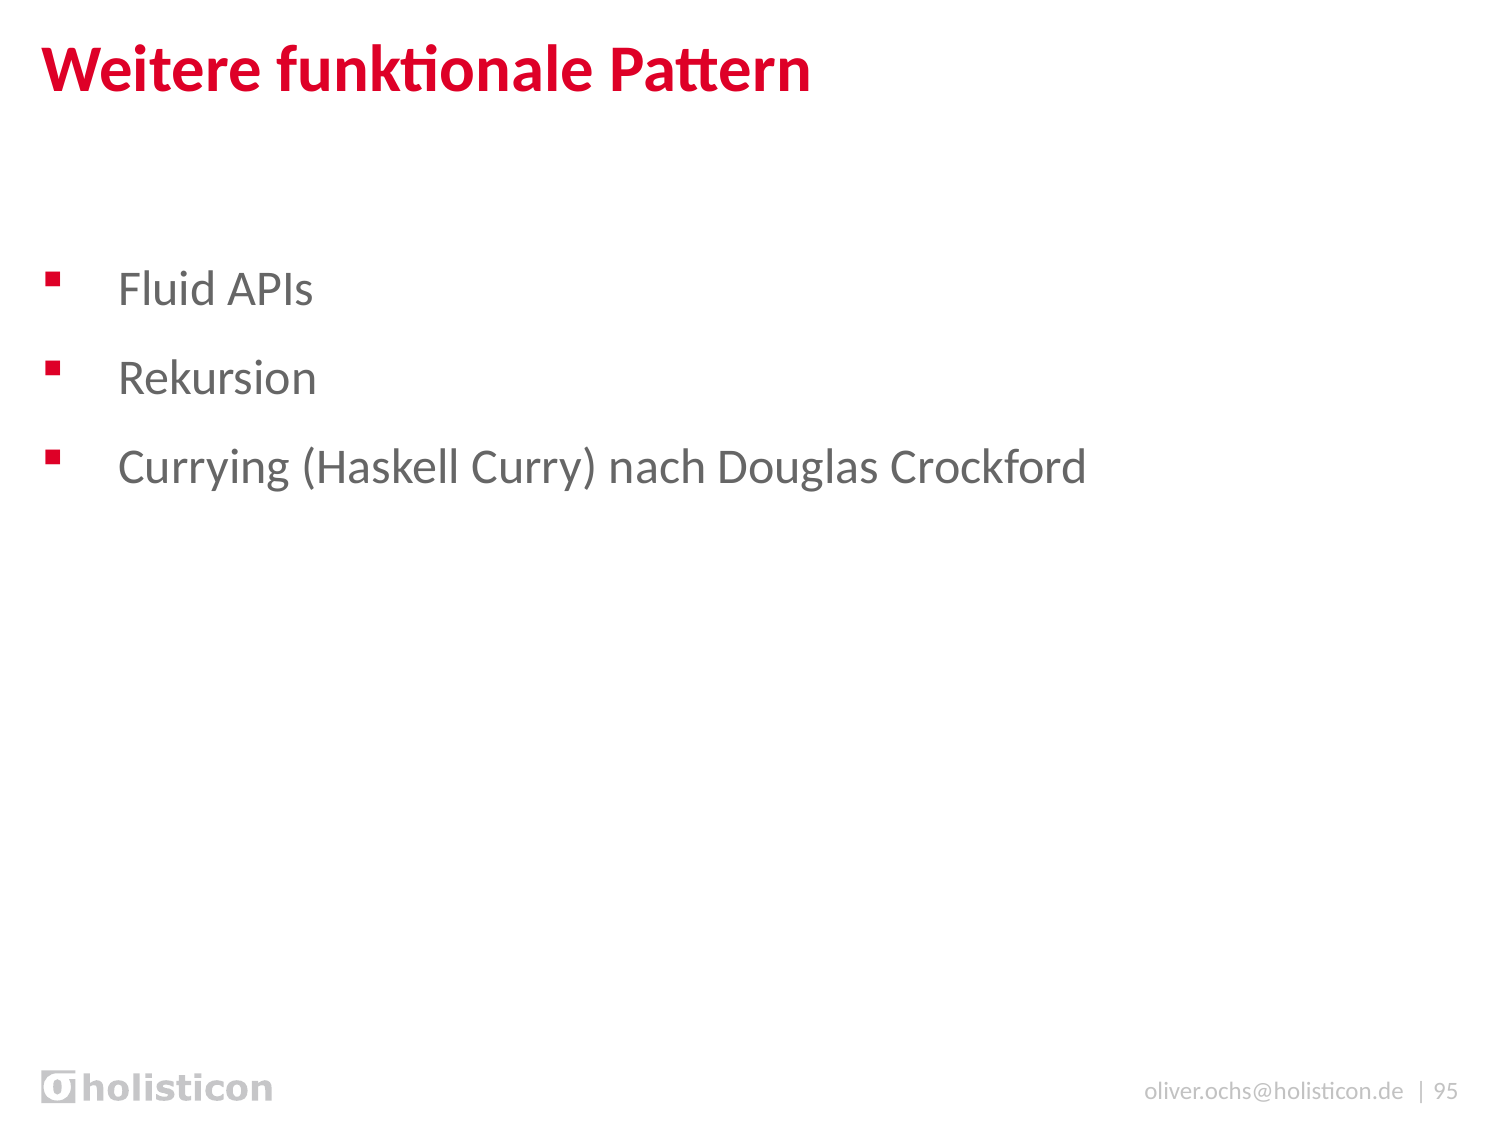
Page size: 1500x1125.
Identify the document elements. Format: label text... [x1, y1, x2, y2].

title Weitere funktionale Pattern [41, 24, 1436, 188]
list Fluid APIs Rekursion Currying (Haskell Curry) nach Douglas Crockford [41, 255, 1436, 973]
